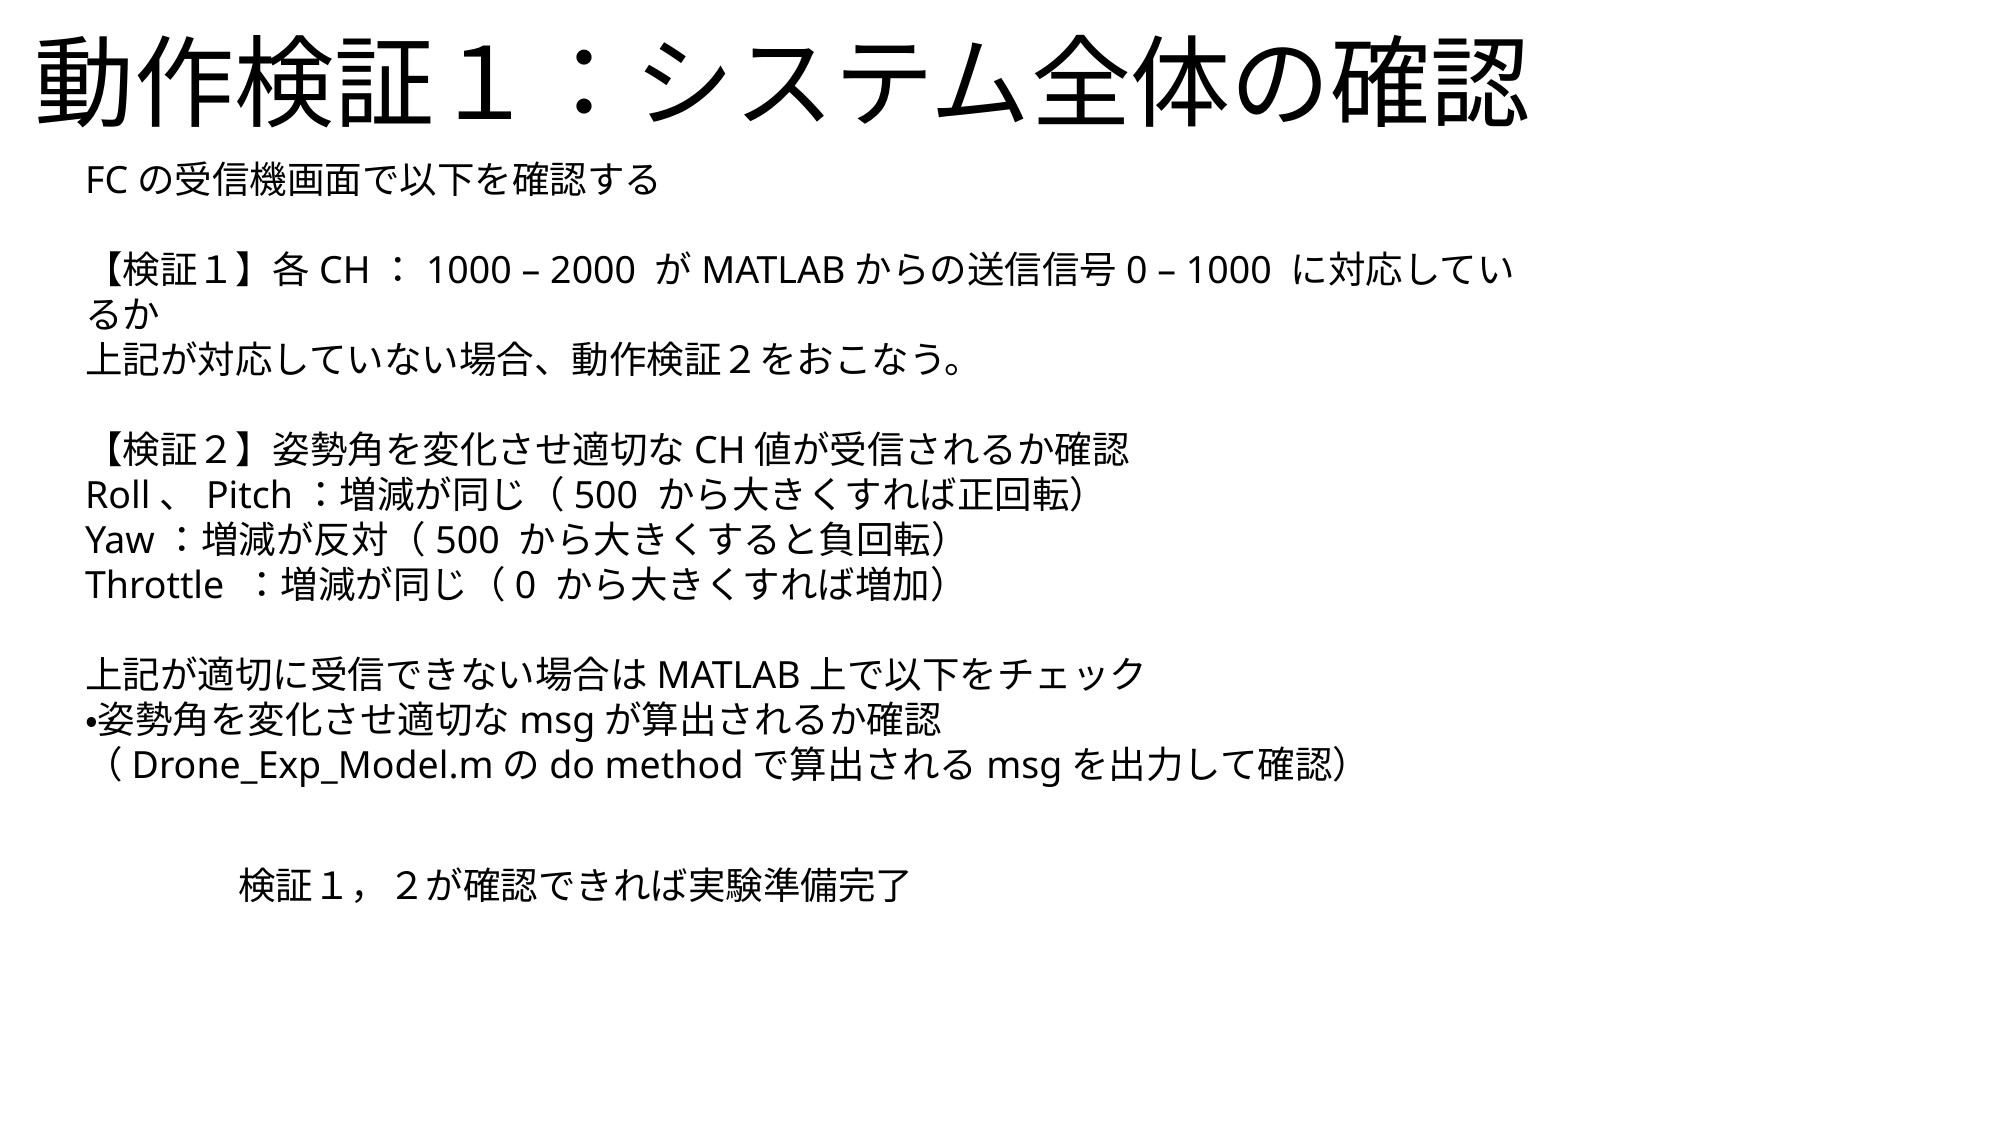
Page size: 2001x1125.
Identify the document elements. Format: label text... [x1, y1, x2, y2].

text_box 検証１，２が確認できれば実験準備完了 [223, 854, 1380, 915]
text_box FCの受信機画面で以下を確認する 【検証１】各CH：1000 – 2000 がMATLABからの送信信号0 – 1000 に対応しているか 上記が対応していない場合、動作検証２をおこなう。 【検証２】姿勢角を変化させ適切なCH値が受信されるか確認 Roll、Pitch：増減が同じ（500 から大きくすれば正回転） Yaw：増減が反対（500 から大きくすると負回転） Throttle ：増減が同じ（0 から大きくすれば増加） 上記が適切に受信できない場合はMATLAB上で以下をチェック ・姿勢角を変化させ適切なmsgが算出されるか確認 （Drone_Exp_Model.mのdo methodで算出されるmsgを出力して確認） [70, 148, 1552, 839]
text_box 動作検証１：システム全体の確認 [19, 12, 1640, 147]
